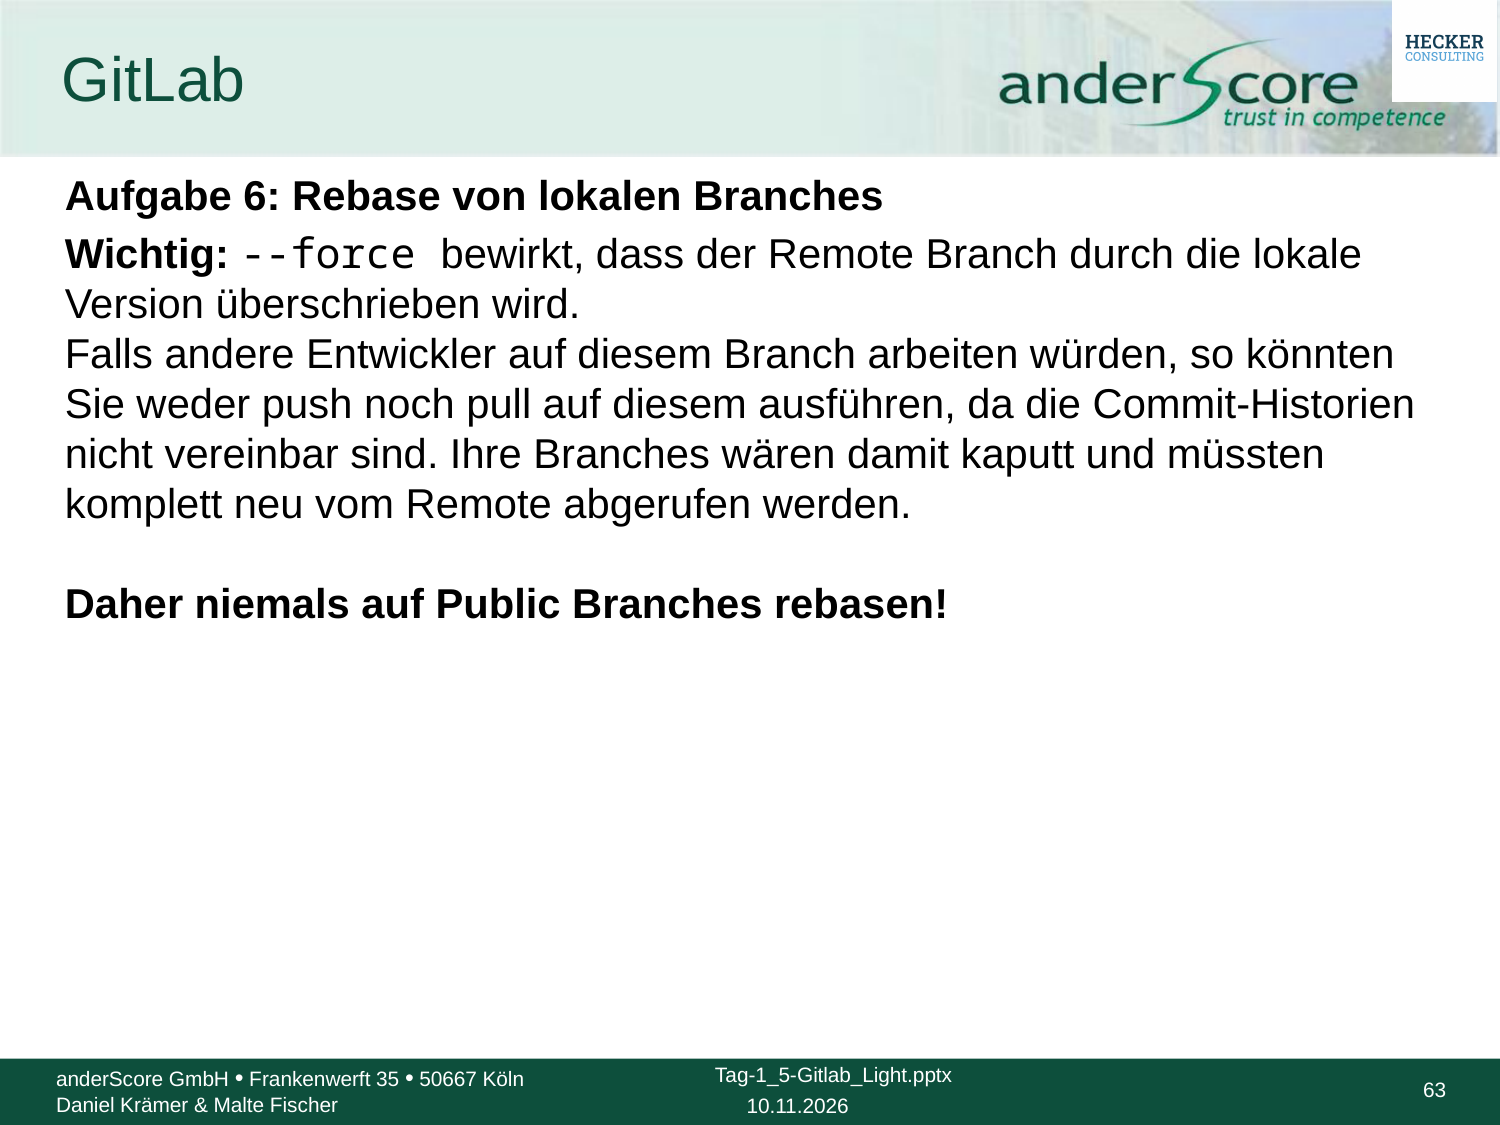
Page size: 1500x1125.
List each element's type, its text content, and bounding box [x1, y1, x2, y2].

list Aufgabe 6: Rebase von lokalen Branches Wichtig: --force bewirkt, dass der Remote Branch durch die lokale Version überschrieben wird. Falls andere Entwickler auf diesem Branch arbeiten würden, so könnten Sie weder push noch pull auf diesem ausführen, da die Commit-Historien nicht vereinbar sind. Ihre Branches wären damit kaputt und müssten komplett neu vom Remote abgerufen werden. Daher niemals auf Public Branches rebasen! [49, 160, 1447, 1047]
picture [0, 0, 1500, 157]
title GitLab [46, 23, 975, 140]
